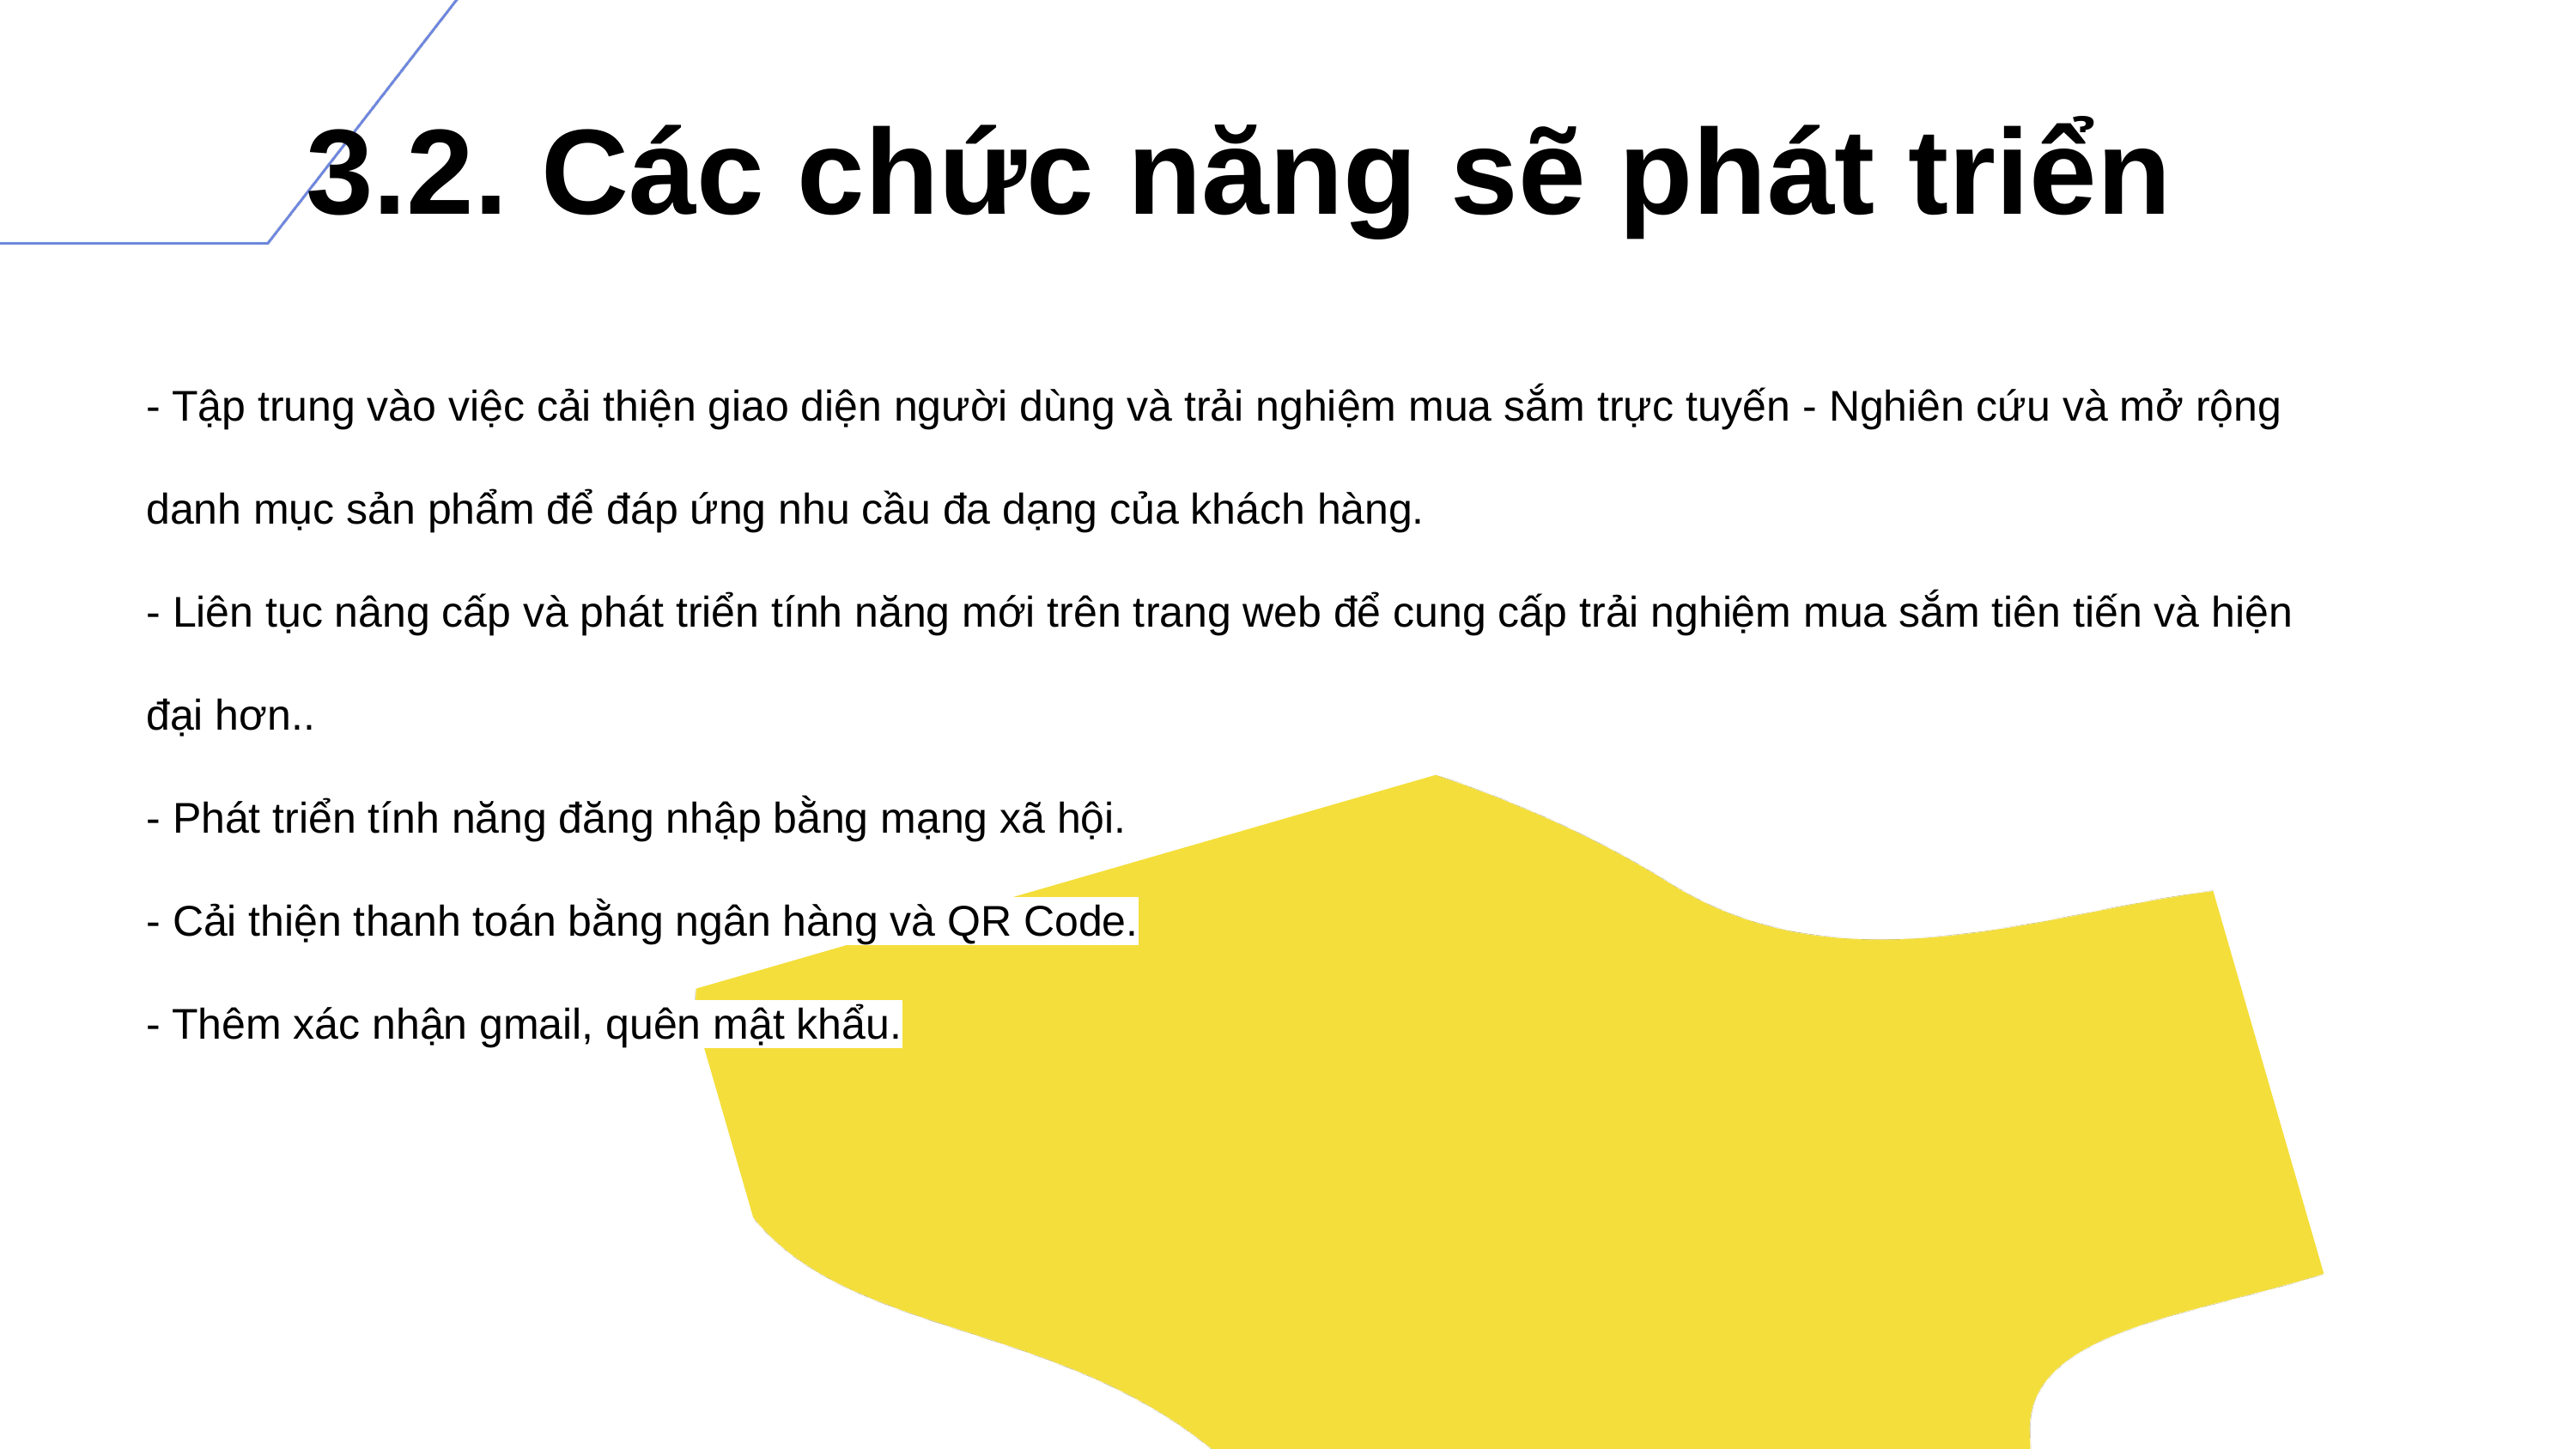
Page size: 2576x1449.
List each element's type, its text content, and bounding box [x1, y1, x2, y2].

text_box 3.2. Các chức năng sẽ phát triển [0, 86, 2576, 245]
text_box [0, 0, 526, 86]
text_box [706, 1054, 2375, 1449]
text_box - Tập trung vào việc cải thiện giao diện người dùng và trải nghiệm mua sắm trực tuyến - Nghiên cứu và mở rộng danh mục sản phẩm để đáp ứng nhu cầu đa dạng của khách hàng. - Liên tục nâng cấp và phát triển tính năng mới trên trang web để cung cấp trải nghiệm mua sắm tiên tiến và hiện đại hơn.. - Phát triển tính năng đăng nhập bằng mạng xã hội. - Cải thiện thanh toán bằng ngân hàng và QR Code. - Thêm xác nhận gmail, quên mật khẩu. [133, 319, 2345, 1054]
